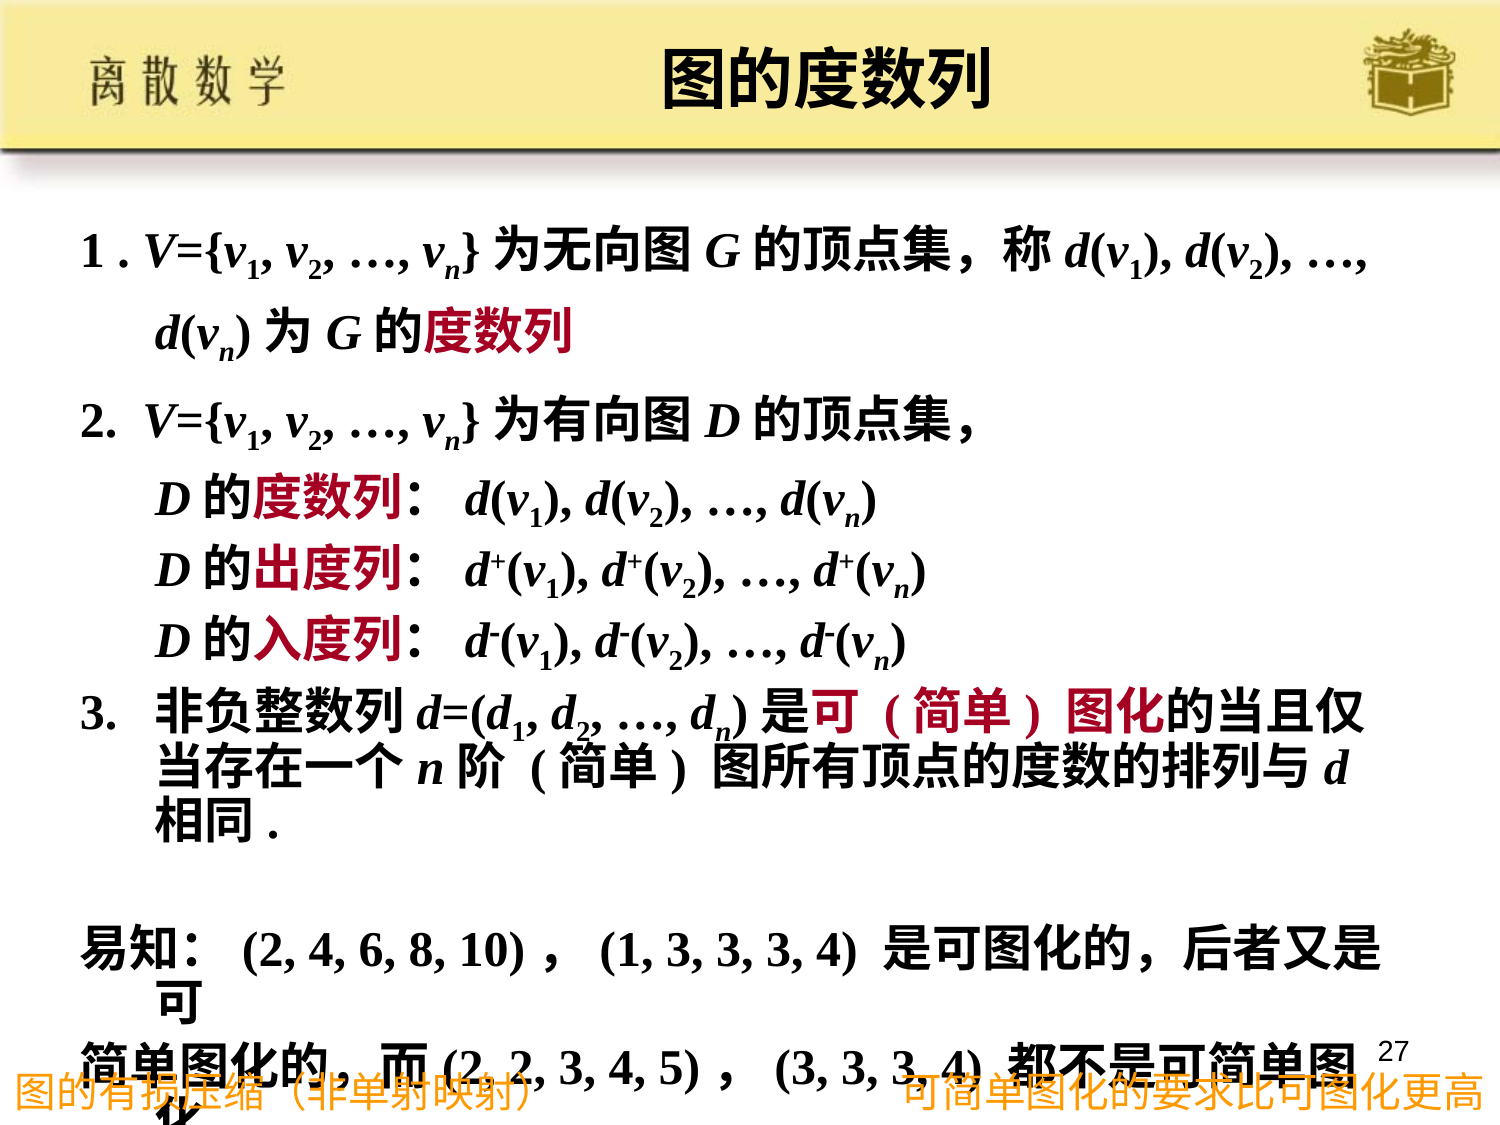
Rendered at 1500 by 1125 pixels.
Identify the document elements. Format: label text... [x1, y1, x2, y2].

text_box 图的有损压缩（非单射映射） [0, 1058, 678, 1124]
picture [0, 0, 1500, 1125]
text_box 可简单图化的要求比可图化更高 [749, 1058, 1500, 1124]
title 图的度数列 [324, 42, 1329, 112]
slide_number 27 [1074, 1024, 1425, 1058]
list 1 . V={v1, v2, …, vn}为无向图G的顶点集，称d(v1), d(v2), …, d(vn)为G的度数列 2. V={v1, v2, …, vn}为有向图D的顶点集， D的度数列：d(v1), d(v2), …, d(vn) D的出度列：d+(v1), d+(v2), …, d+(vn) D的入度列：d(v1), d(v2), …, d(vn) 3. 非负整数列d=(d1, d2, …, dn)是可 (简单) 图化的当且仅当存在一个n阶 (简单) 图所有顶点的度数的排列与d相同. 易知：(2, 4, 6, 8, 10)，(1, 3, 3, 3, 4) 是可图化的，后者又是可 简单图化的，而(2, 2, 3, 4, 5)，(3, 3, 3, 4) 都不是可简单图化 的，特别是后者也不是可图化的 [64, 196, 1415, 1000]
